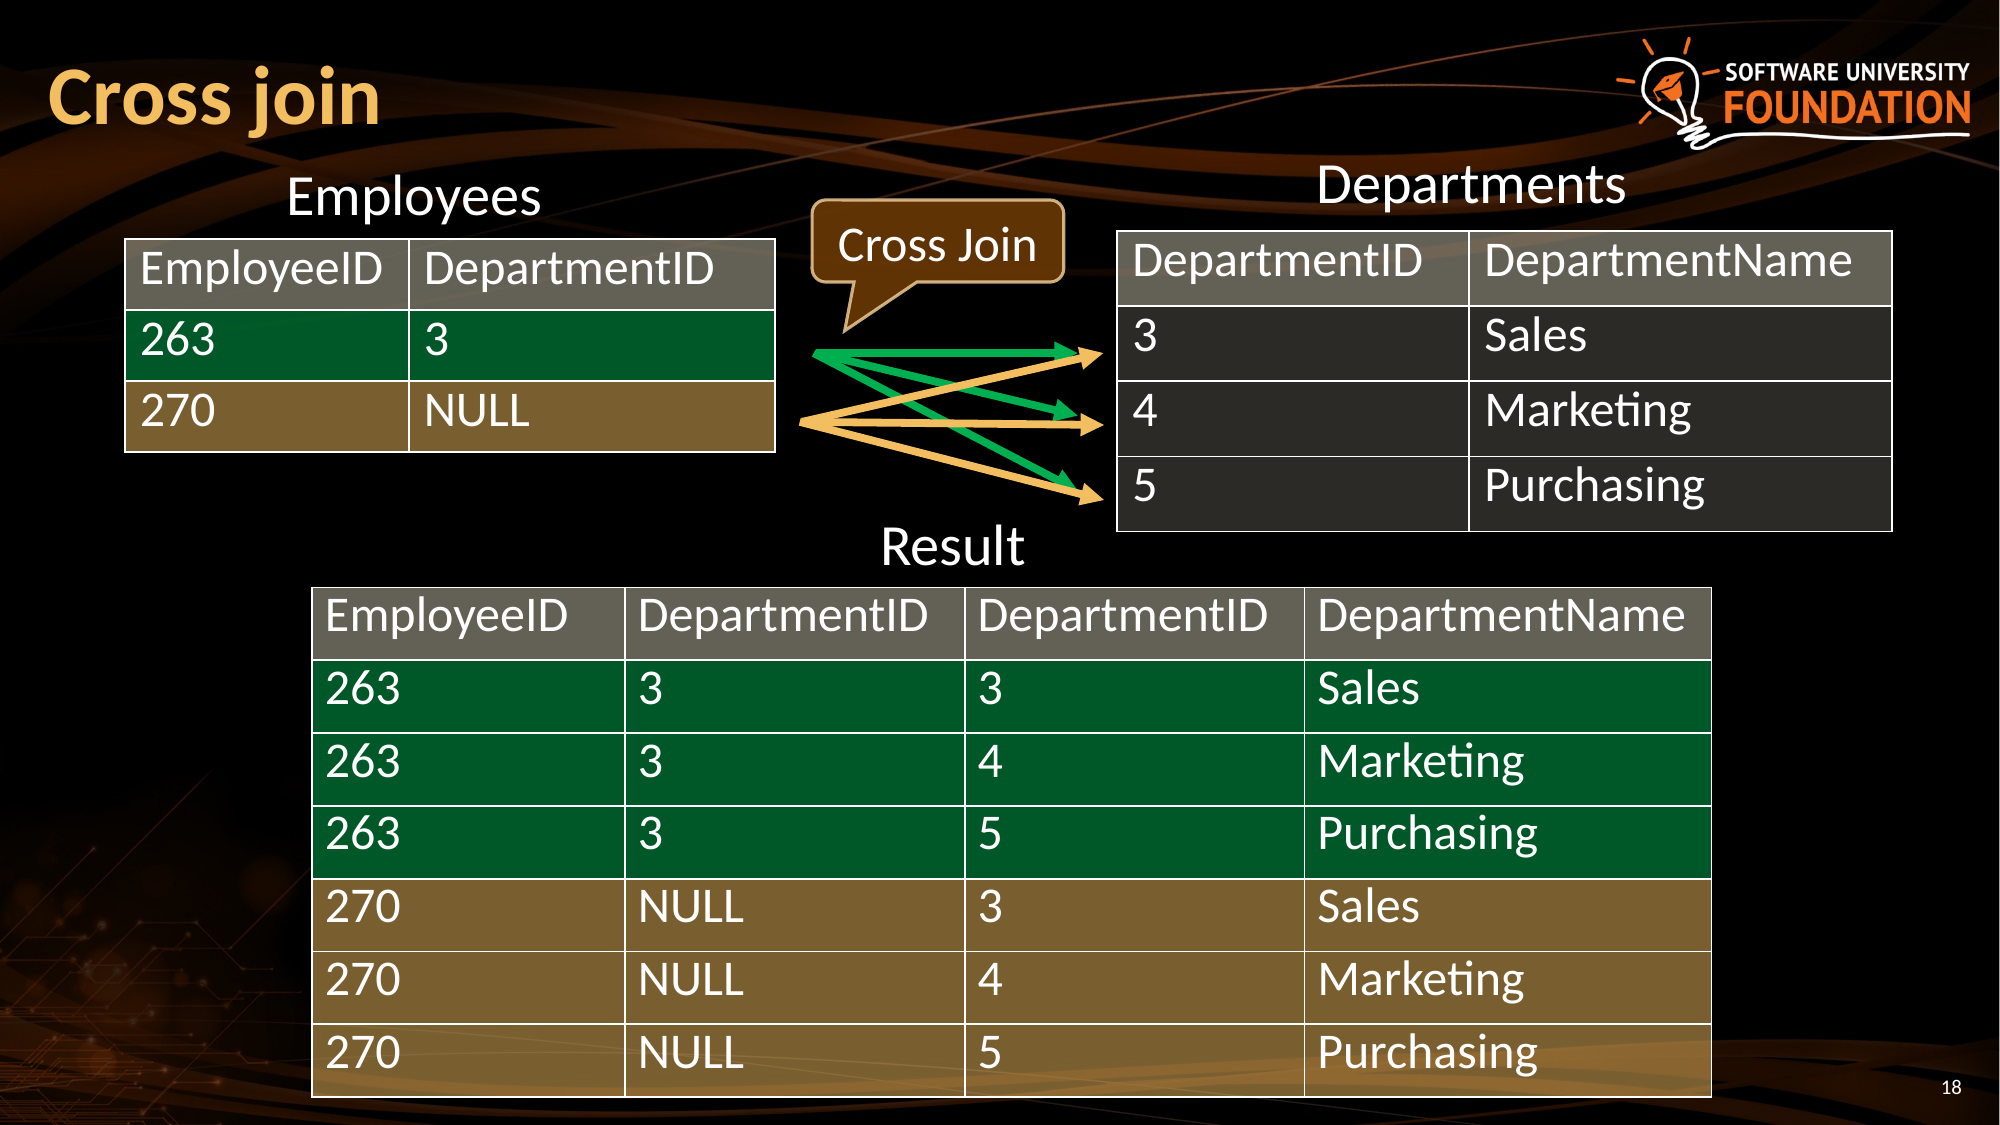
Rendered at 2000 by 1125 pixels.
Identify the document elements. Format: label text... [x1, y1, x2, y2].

table_header EmployeeID [126, 240, 408, 309]
table_cell 263 [313, 807, 624, 878]
table_cell Purchasing [1470, 457, 1891, 531]
table_cell 3 [1118, 307, 1468, 380]
table_cell 3 [410, 311, 774, 380]
table_header DepartmentID [1118, 232, 1468, 305]
table_cell 263 [126, 311, 408, 380]
table_cell 263 [313, 734, 624, 805]
table_header EmployeeID [313, 588, 624, 659]
table_cell 4 [1118, 382, 1468, 456]
table_cell 5 [966, 1025, 1304, 1096]
picture [0, 0, 2000, 1125]
table_cell 5 [1118, 457, 1468, 531]
table_cell 3 [626, 661, 964, 732]
table_cell Sales [1305, 661, 1711, 732]
table_cell Sales [1305, 880, 1711, 951]
table_cell Marketing [1470, 382, 1891, 456]
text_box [799, 421, 1104, 500]
table_cell 3 [626, 807, 964, 878]
table_header DepartmentID [410, 240, 774, 309]
slide_number 18 [1897, 1070, 1968, 1103]
table_cell 270 [313, 952, 624, 1023]
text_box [802, 353, 1104, 421]
table_cell NULL [626, 952, 964, 1023]
table_header DepartmentName [1305, 588, 1711, 659]
text_box Employees [271, 149, 557, 235]
table_cell 263 [313, 661, 624, 732]
table_cell Purchasing [1305, 807, 1711, 878]
table_cell Purchasing [1305, 1025, 1711, 1096]
table_cell 270 [313, 1025, 624, 1096]
table_cell Marketing [1305, 952, 1711, 1023]
table_cell 5 [966, 807, 1304, 878]
table_cell Marketing [1305, 734, 1711, 805]
table_cell NULL [626, 1025, 964, 1096]
title Cross join [30, 6, 1602, 189]
table_cell NULL [626, 880, 964, 951]
table_cell 3 [966, 661, 1304, 732]
table_cell 4 [966, 952, 1304, 1023]
table_cell NULL [410, 382, 774, 451]
text_box Cross Join [810, 198, 1065, 334]
table_cell 4 [966, 734, 1304, 805]
table_cell 270 [313, 880, 624, 951]
table_header DepartmentID [966, 588, 1304, 659]
text_box Result [865, 500, 1041, 585]
table_cell 3 [626, 734, 964, 805]
table_cell Sales [1470, 307, 1891, 380]
text_box Departments [1301, 137, 1643, 223]
table_cell 270 [126, 382, 408, 451]
table_header DepartmentName [1470, 232, 1891, 305]
table_cell 3 [966, 880, 1304, 951]
table_header DepartmentID [626, 588, 964, 659]
